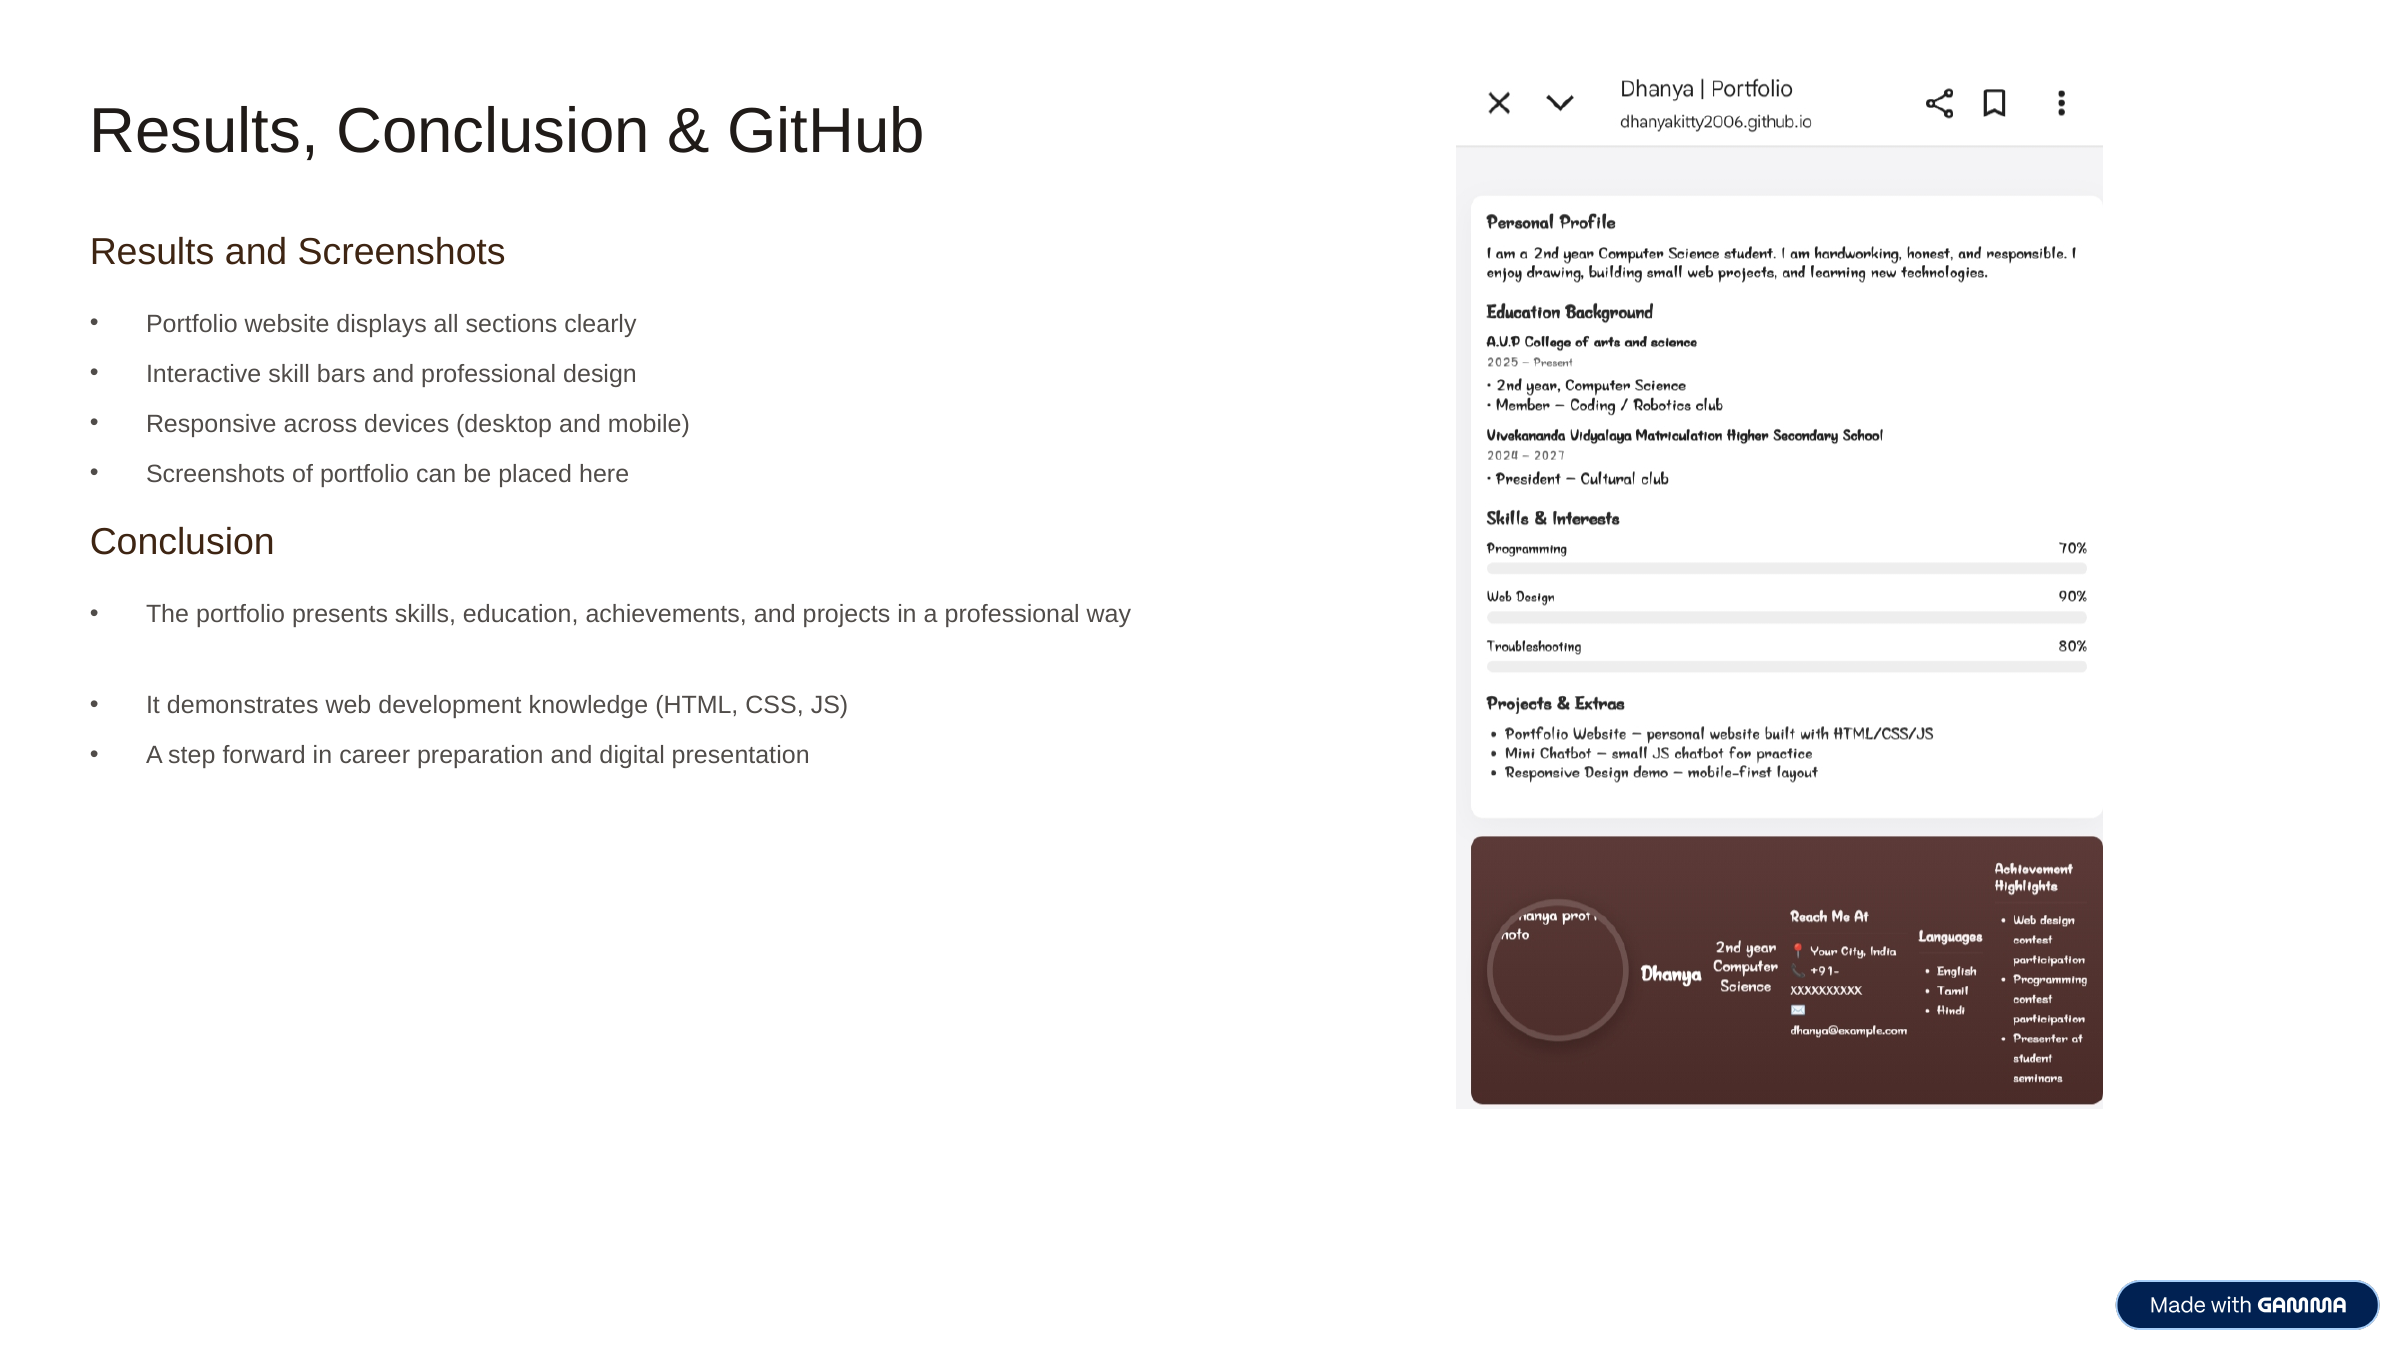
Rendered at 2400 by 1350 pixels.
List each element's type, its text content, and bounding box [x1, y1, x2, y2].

picture [2106, 1271, 2389, 1339]
text_box It demonstrates web development knowledge (HTML, CSS, JS) [89, 670, 1169, 712]
text_box Results, Conclusion & GitHub [89, 70, 1012, 151]
text_box Screenshots of portfolio can be placed here [89, 438, 1169, 480]
text_box Conclusion [89, 505, 475, 554]
text_box Results and Screenshots [89, 214, 552, 263]
text_box A step forward in career preparation and digital presentation [89, 720, 1169, 762]
text_box Portfolio website displays all sections clearly [89, 288, 1169, 330]
picture [1456, 64, 2103, 1109]
text_box Interactive skill bars and professional design [89, 338, 1169, 380]
text_box Responsive across devices (desktop and mobile) [89, 388, 1169, 430]
text_box The portfolio presents skills, education, achievements, and projects in a professional way [89, 579, 1169, 662]
